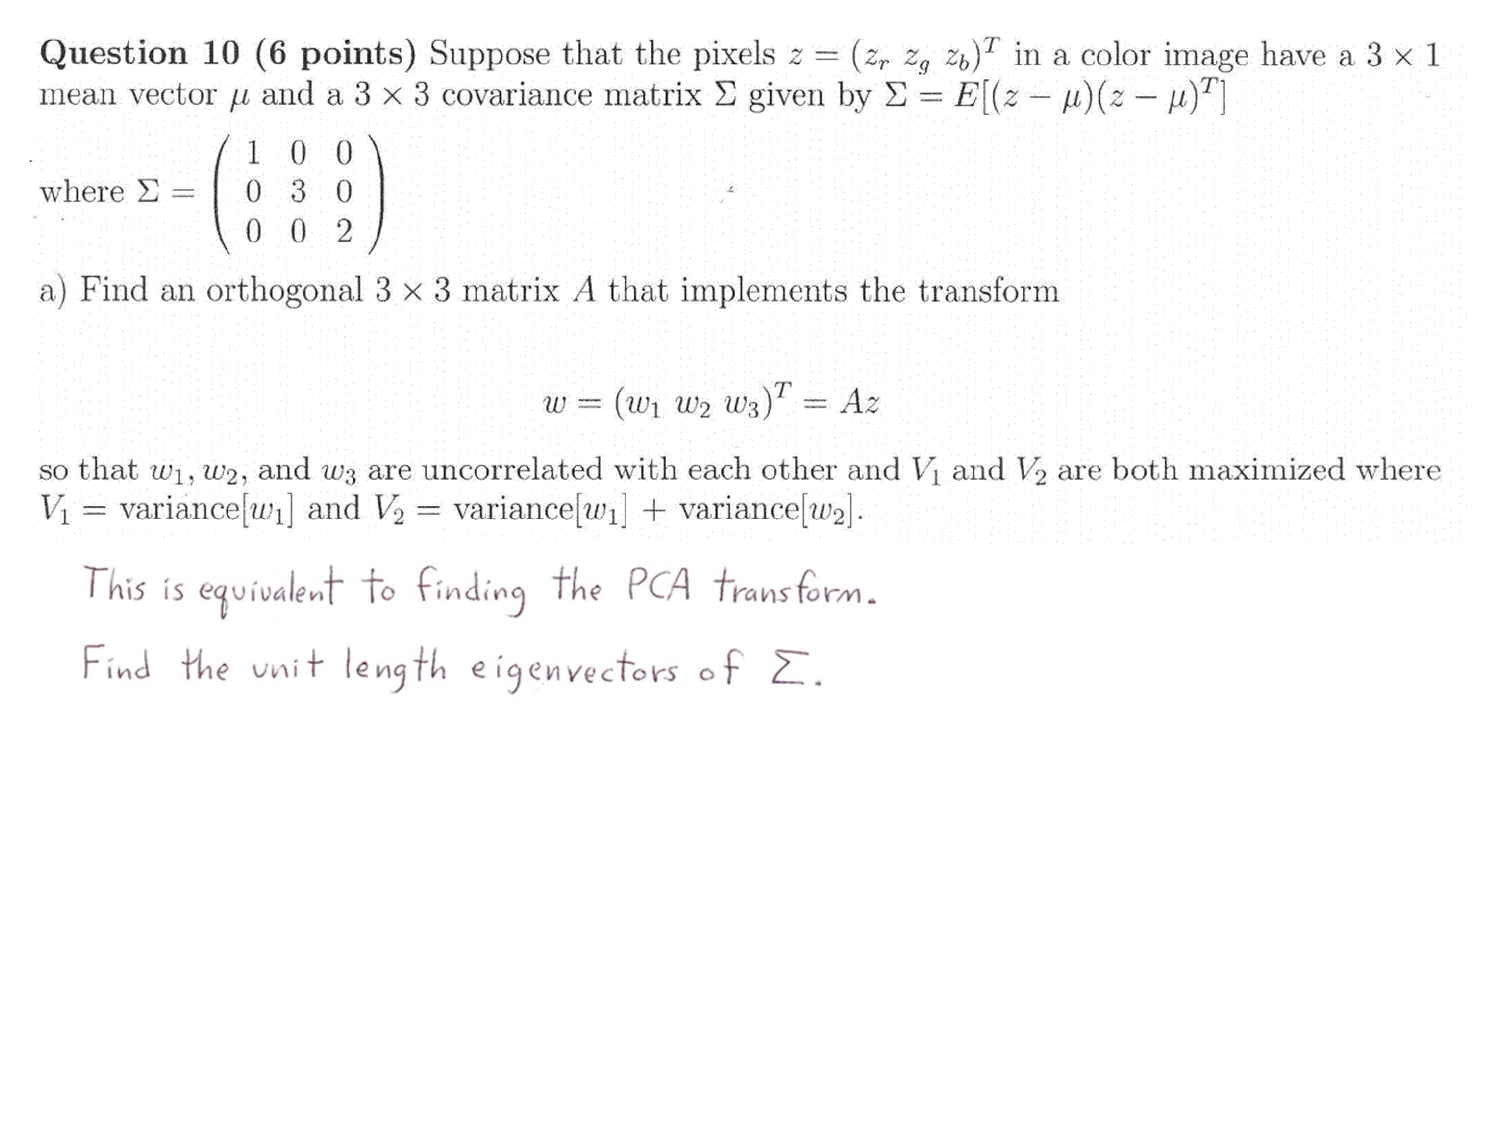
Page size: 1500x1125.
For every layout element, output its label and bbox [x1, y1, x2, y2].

picture [29, 14, 1471, 627]
picture [74, 629, 869, 717]
